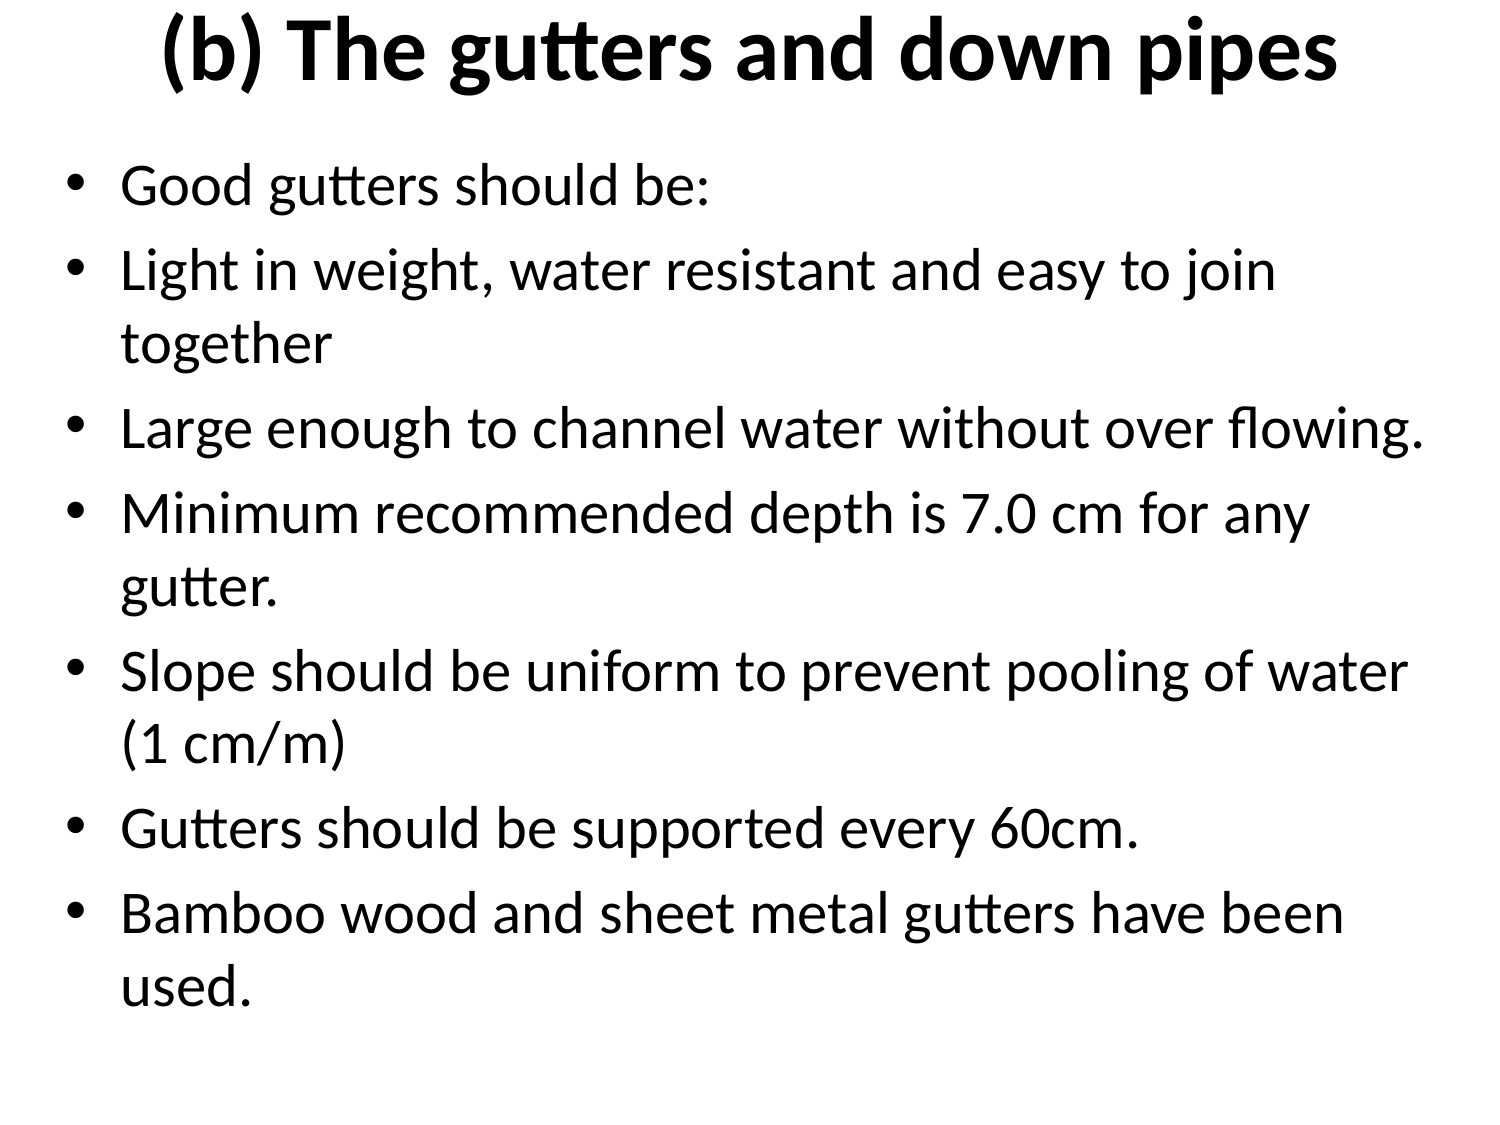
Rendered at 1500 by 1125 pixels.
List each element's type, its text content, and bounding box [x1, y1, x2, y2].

title (b) The gutters and down pipes [75, 0, 1425, 137]
list Good gutters should be: Light in weight, water resistant and easy to join together Large enough to channel water without over flowing. Minimum recommended depth is 7.0 cm for any gutter. Slope should be uniform to prevent pooling of water (1 cm/m) Gutters should be supported every 60cm. Bamboo wood and sheet metal gutters have been used. [50, 137, 1450, 1088]
